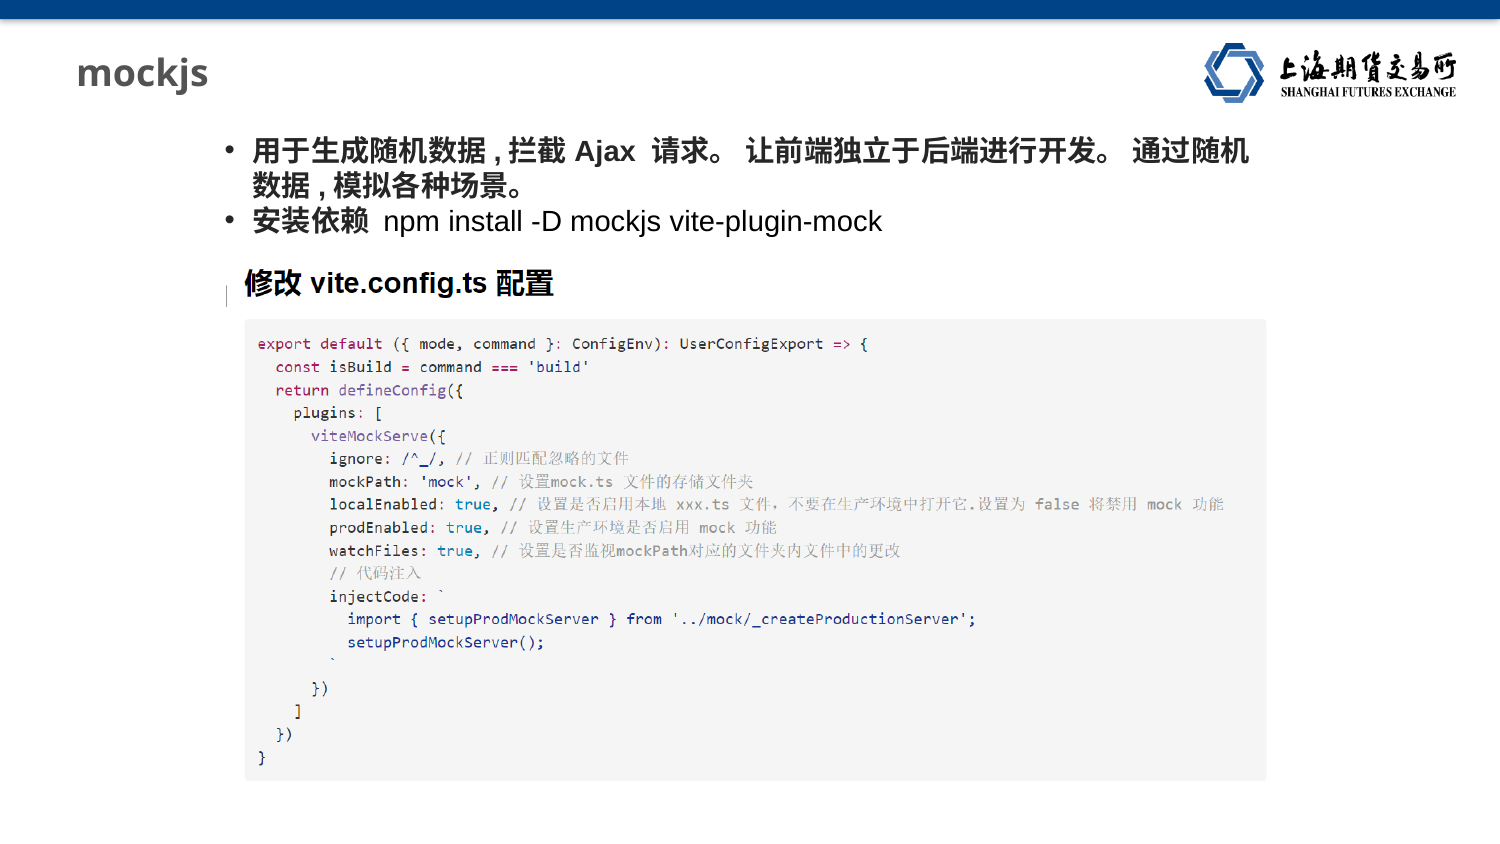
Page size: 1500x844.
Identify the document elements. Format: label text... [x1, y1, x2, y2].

text_box 用于生成随机数据,拦截Ajax 请求。 让前端独立于后端进行开发。 通过随机数据,模拟各种场景。 安装依赖 npm install -D mockjs vite-plugin-mock pnpm i -D vite-plugin-mock mockjs @types/mockjs [217, 124, 1283, 241]
picture [227, 241, 1287, 794]
text_box mockjs [68, 41, 678, 102]
picture [1203, 42, 1456, 103]
text_box [0, 0, 1500, 20]
